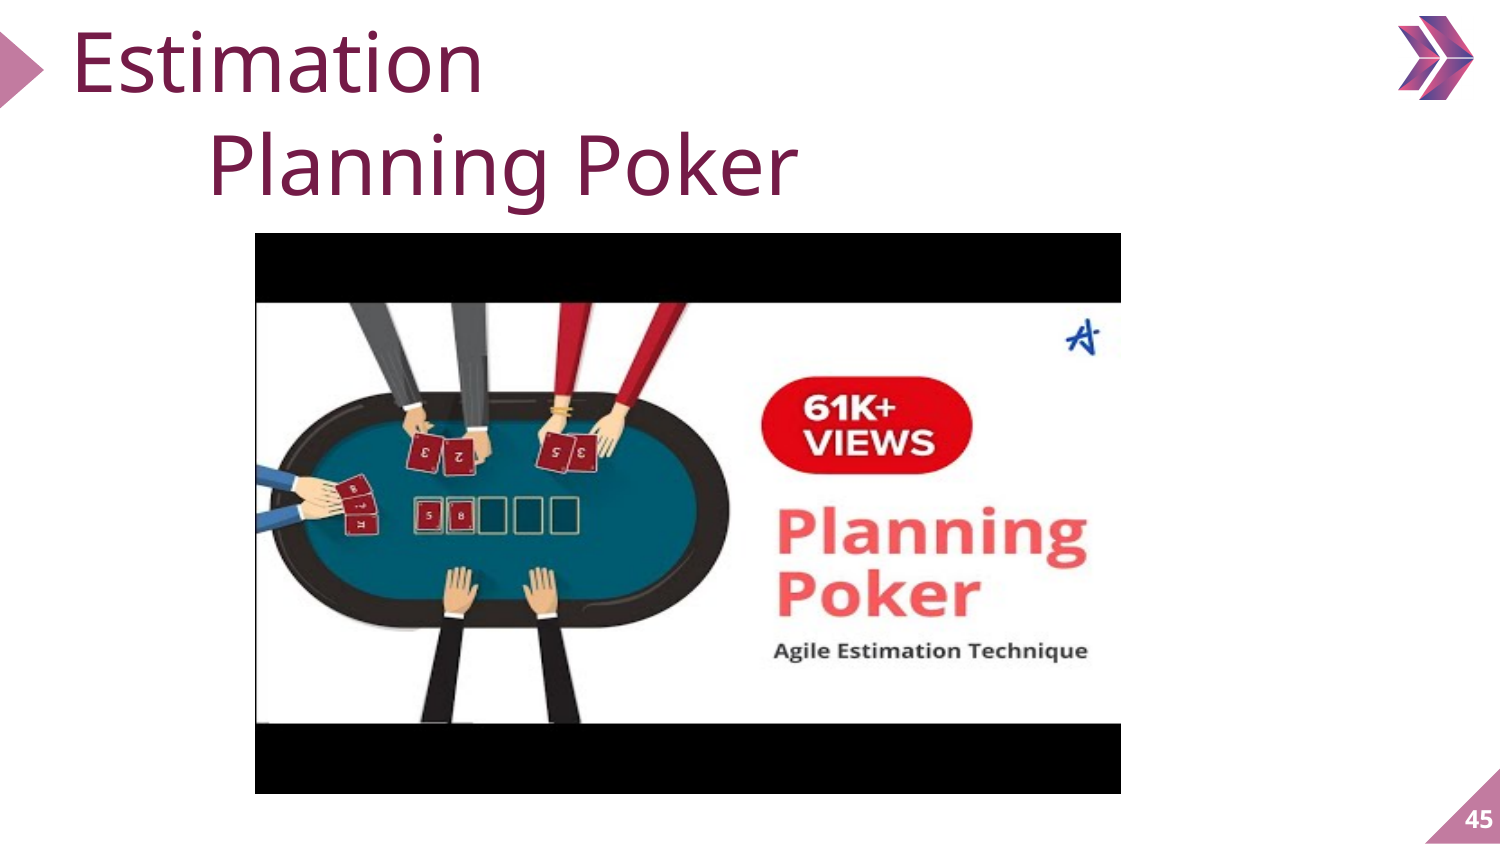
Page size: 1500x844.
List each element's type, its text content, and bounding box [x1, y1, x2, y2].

slide_number 45 [1418, 760, 1494, 838]
picture [255, 233, 1121, 794]
text_box Planning Poker [206, 131, 1257, 234]
text_box Estimation [70, 28, 1121, 132]
picture [1398, 16, 1474, 100]
